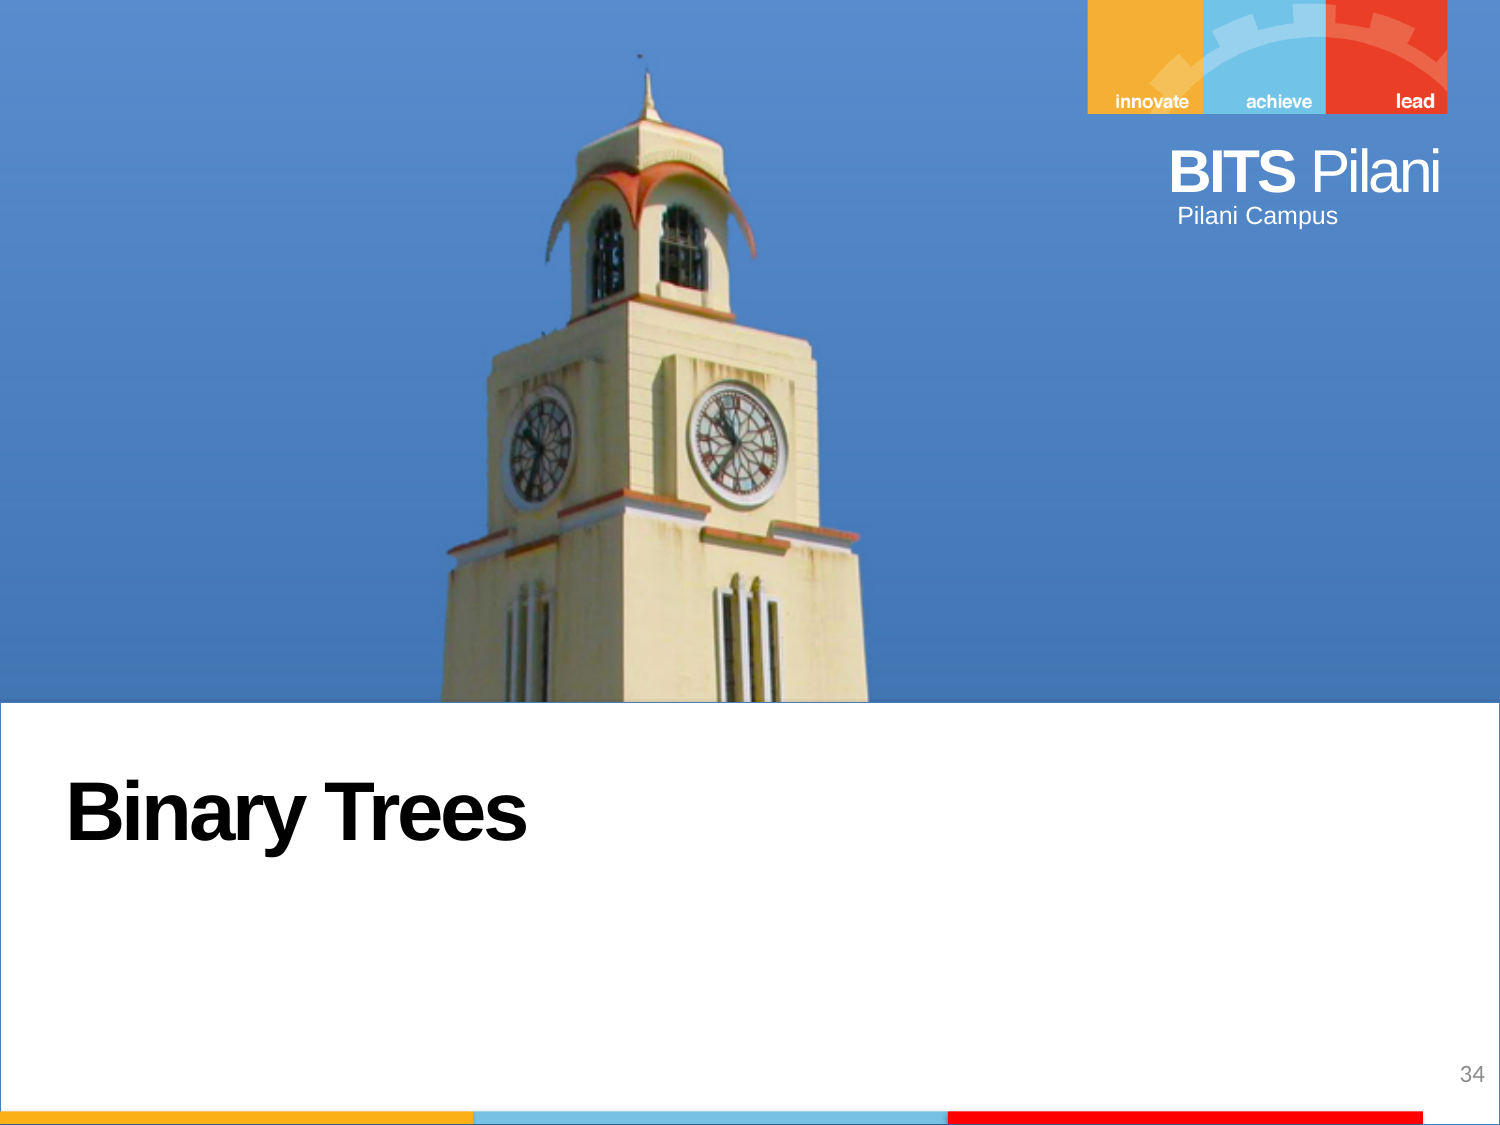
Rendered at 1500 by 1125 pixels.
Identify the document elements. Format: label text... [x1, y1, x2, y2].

picture [0, 0, 1500, 702]
slide_number 34 [1149, 1042, 1500, 1103]
list Binary Trees [50, 762, 1438, 1025]
